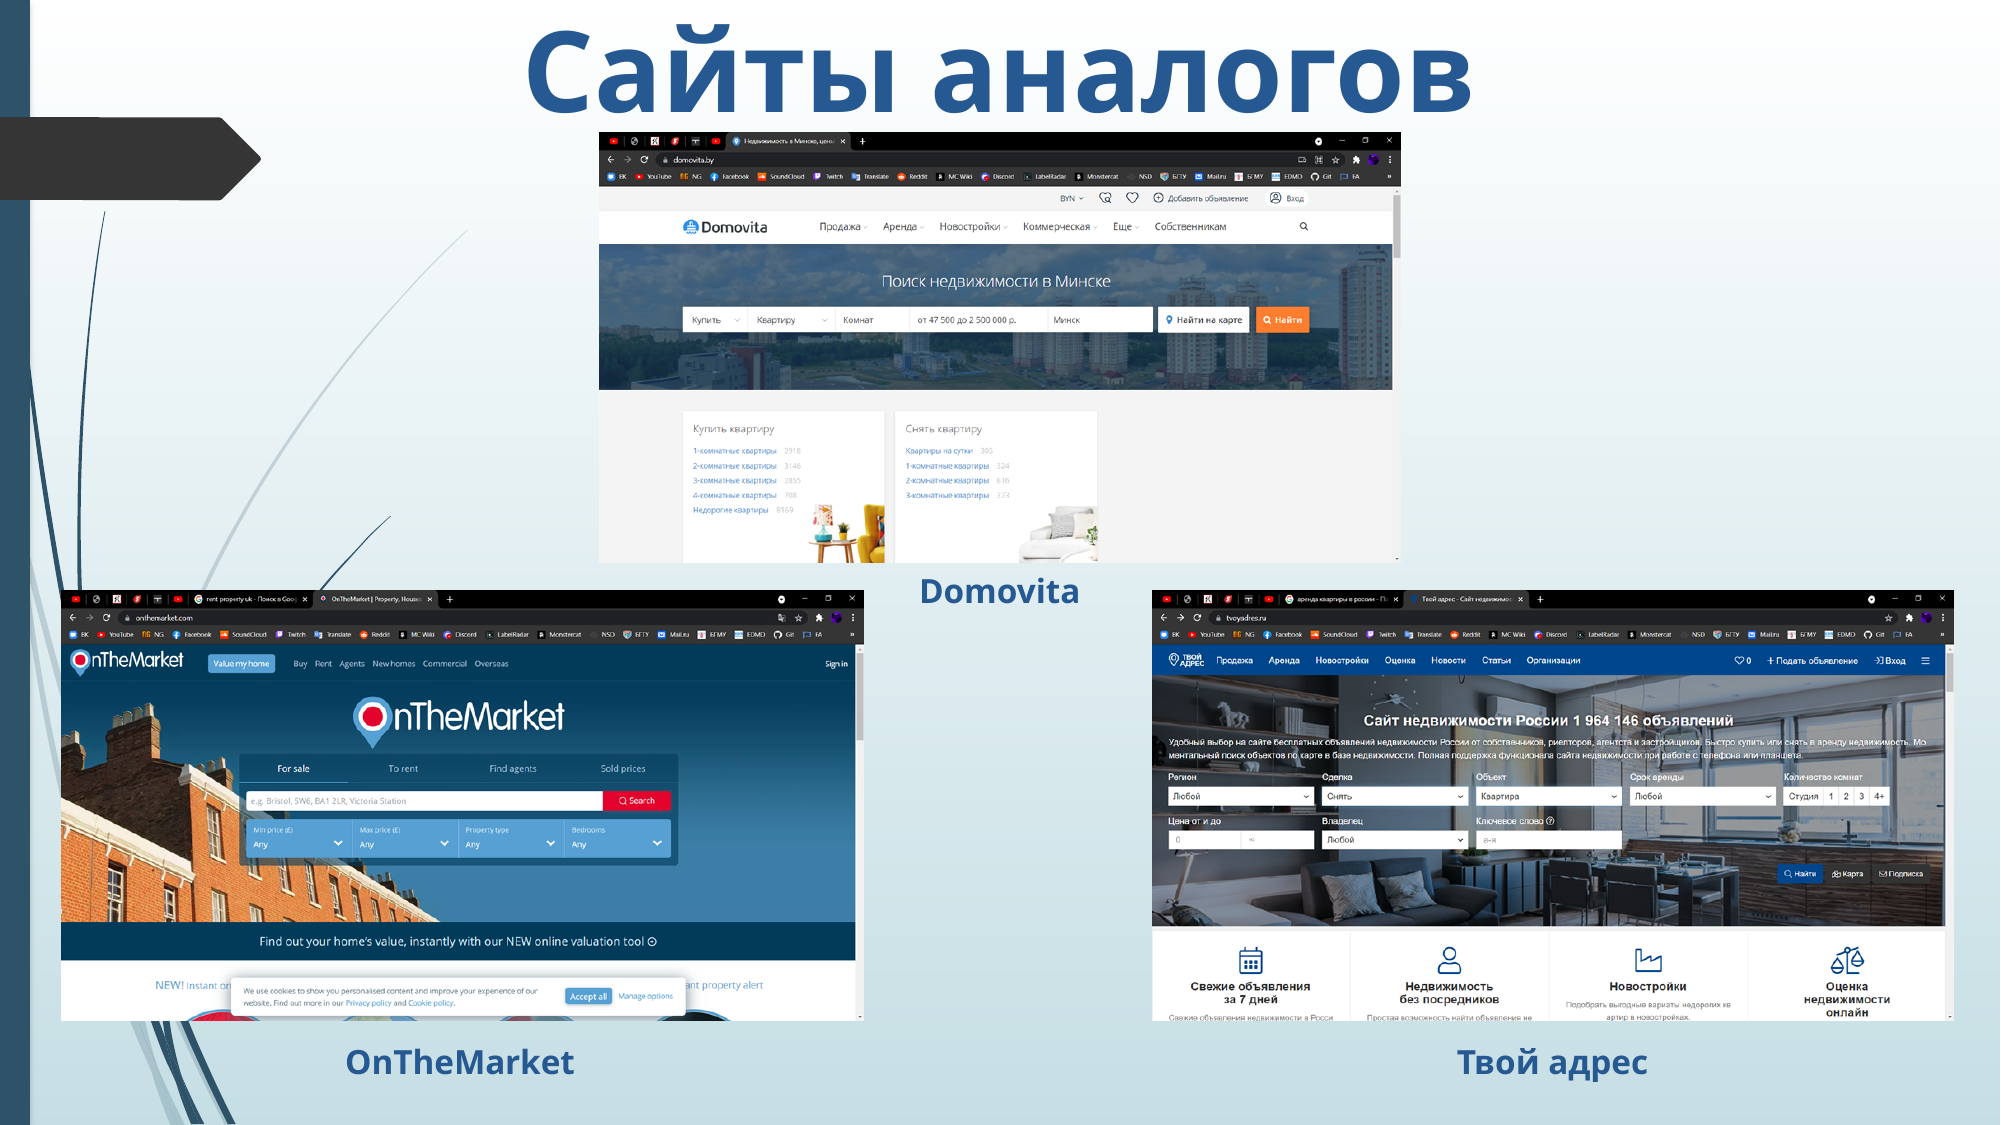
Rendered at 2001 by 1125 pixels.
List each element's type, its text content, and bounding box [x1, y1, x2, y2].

picture [1151, 589, 1954, 1021]
text_box Сайты аналогов [507, 0, 1492, 143]
picture [61, 589, 864, 1021]
text_box Domovita [904, 571, 1096, 618]
picture [599, 132, 1401, 563]
text_box OnTheMarket [330, 1033, 591, 1089]
text_box Твой адрес [1441, 1034, 1664, 1090]
